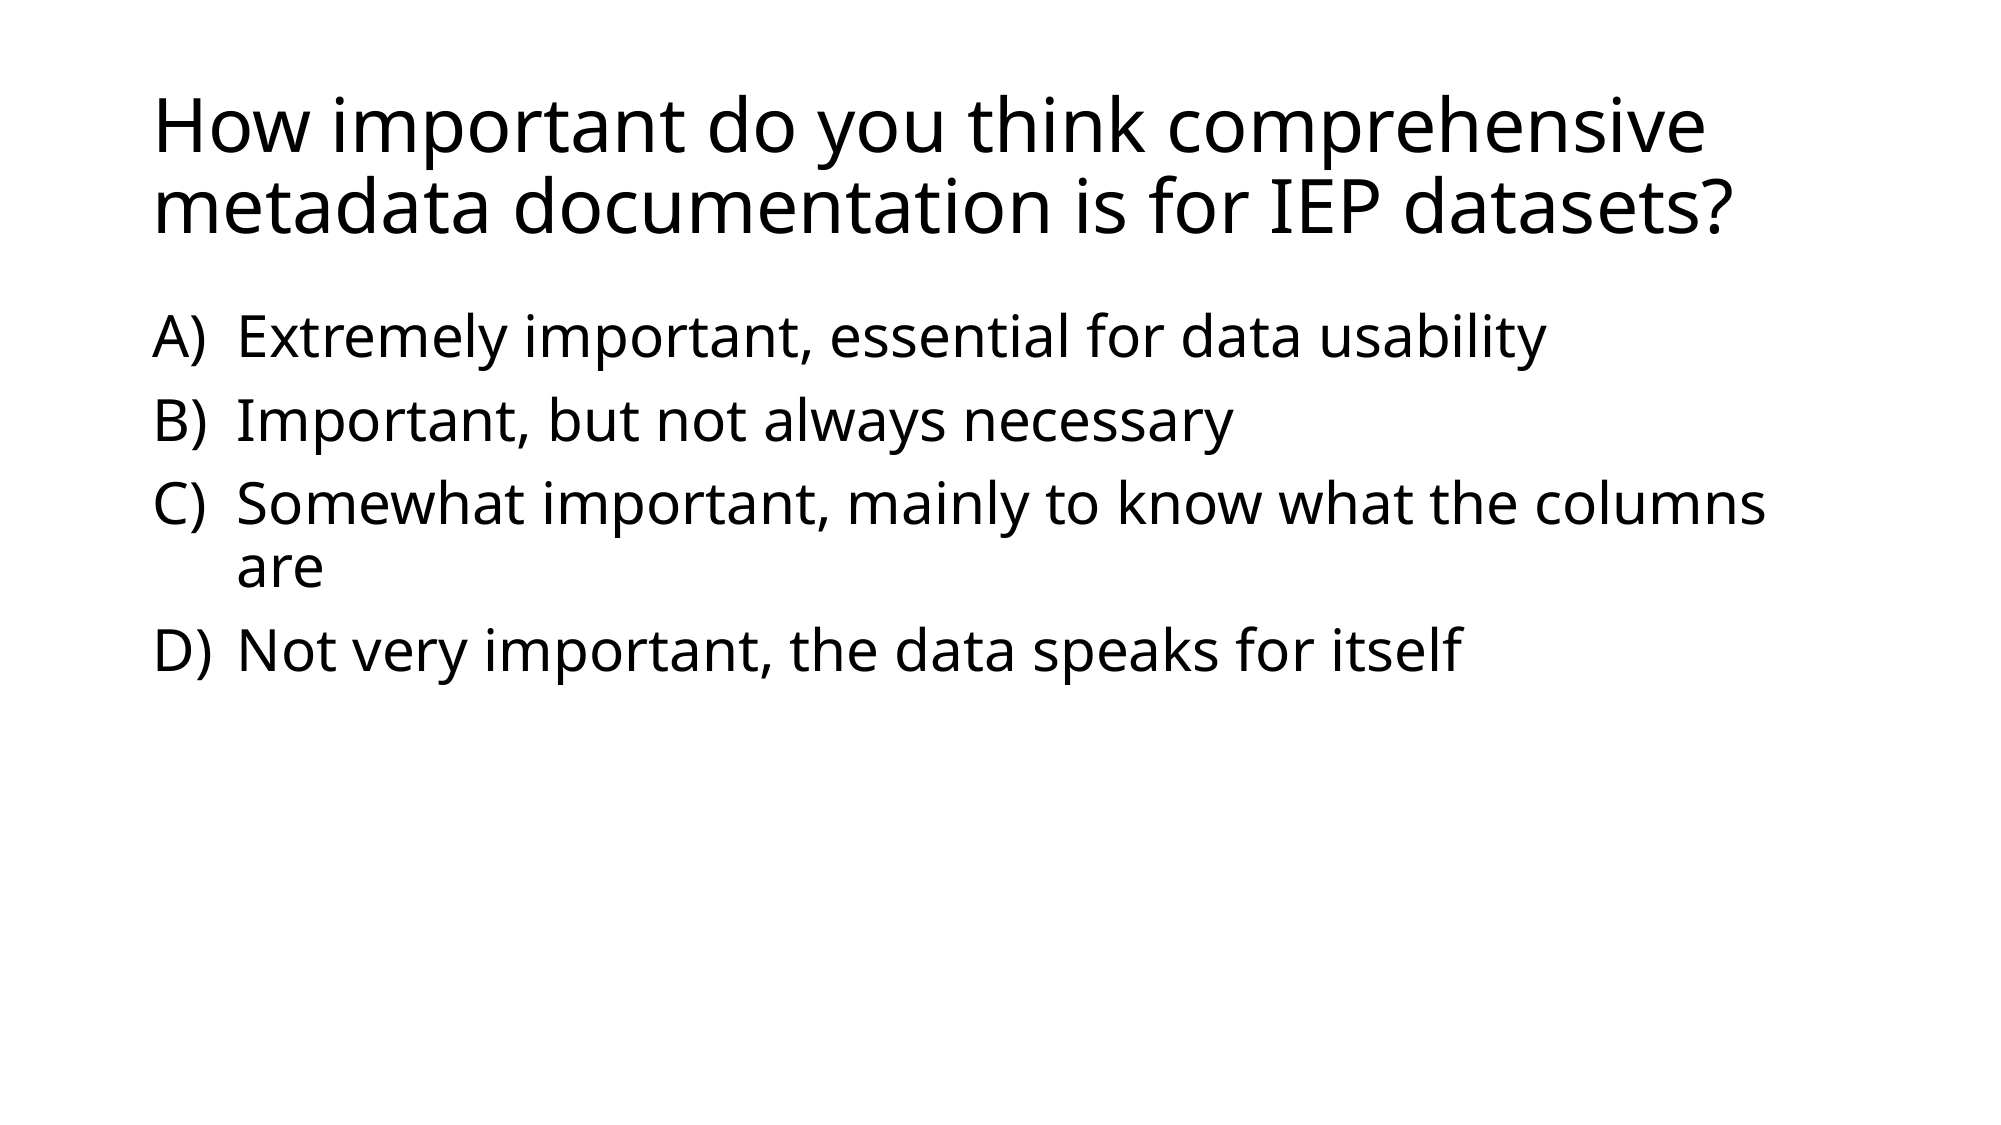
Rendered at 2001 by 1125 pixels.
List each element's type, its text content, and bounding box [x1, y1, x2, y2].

title How important do you think comprehensive metadata documentation is for IEP datasets? [137, 59, 1863, 278]
list Extremely important, essential for data usability Important, but not always necessary Somewhat important, mainly to know what the columns are Not very important, the data speaks for itself [137, 299, 1863, 1014]
